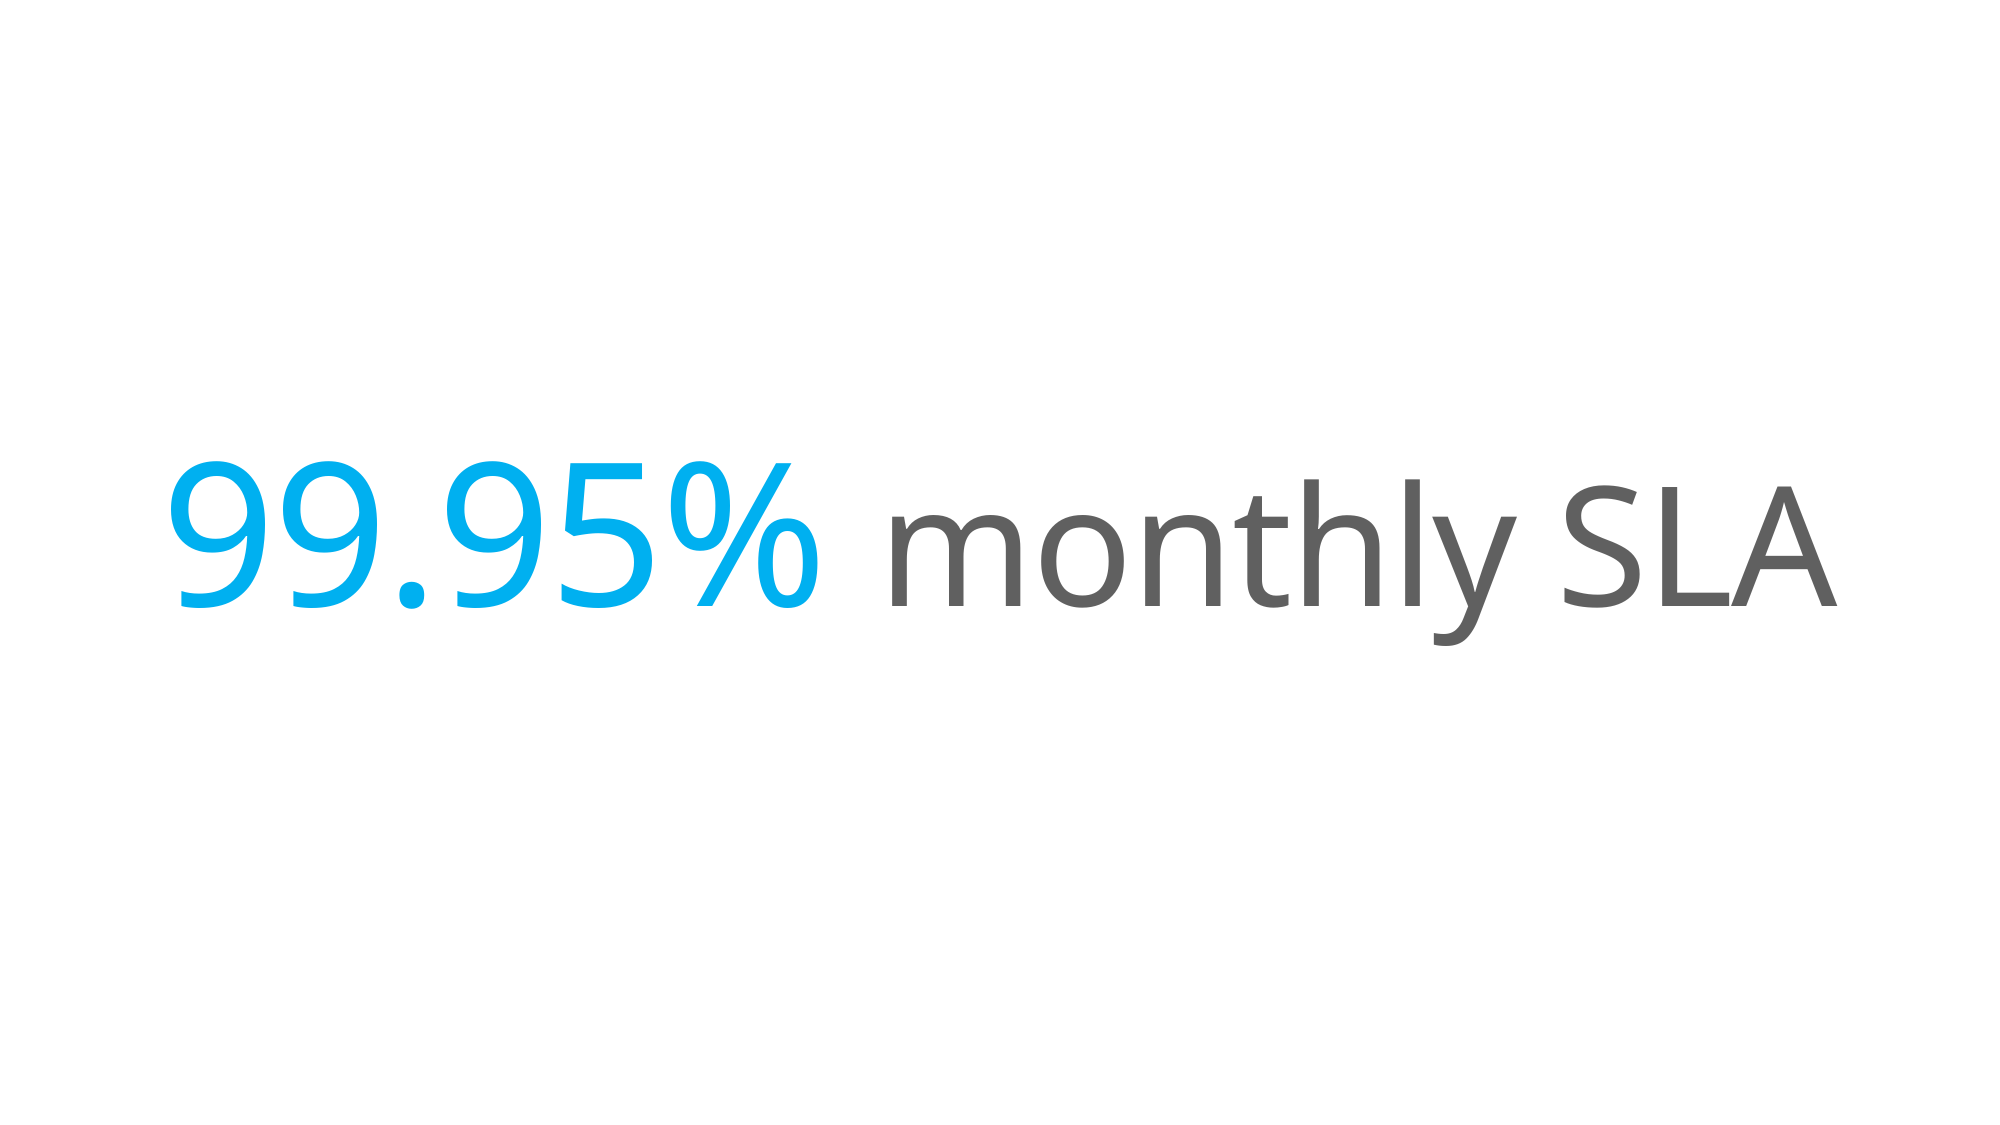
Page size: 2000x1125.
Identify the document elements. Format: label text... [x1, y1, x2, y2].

title 99.95% monthly SLA [85, 433, 1915, 652]
